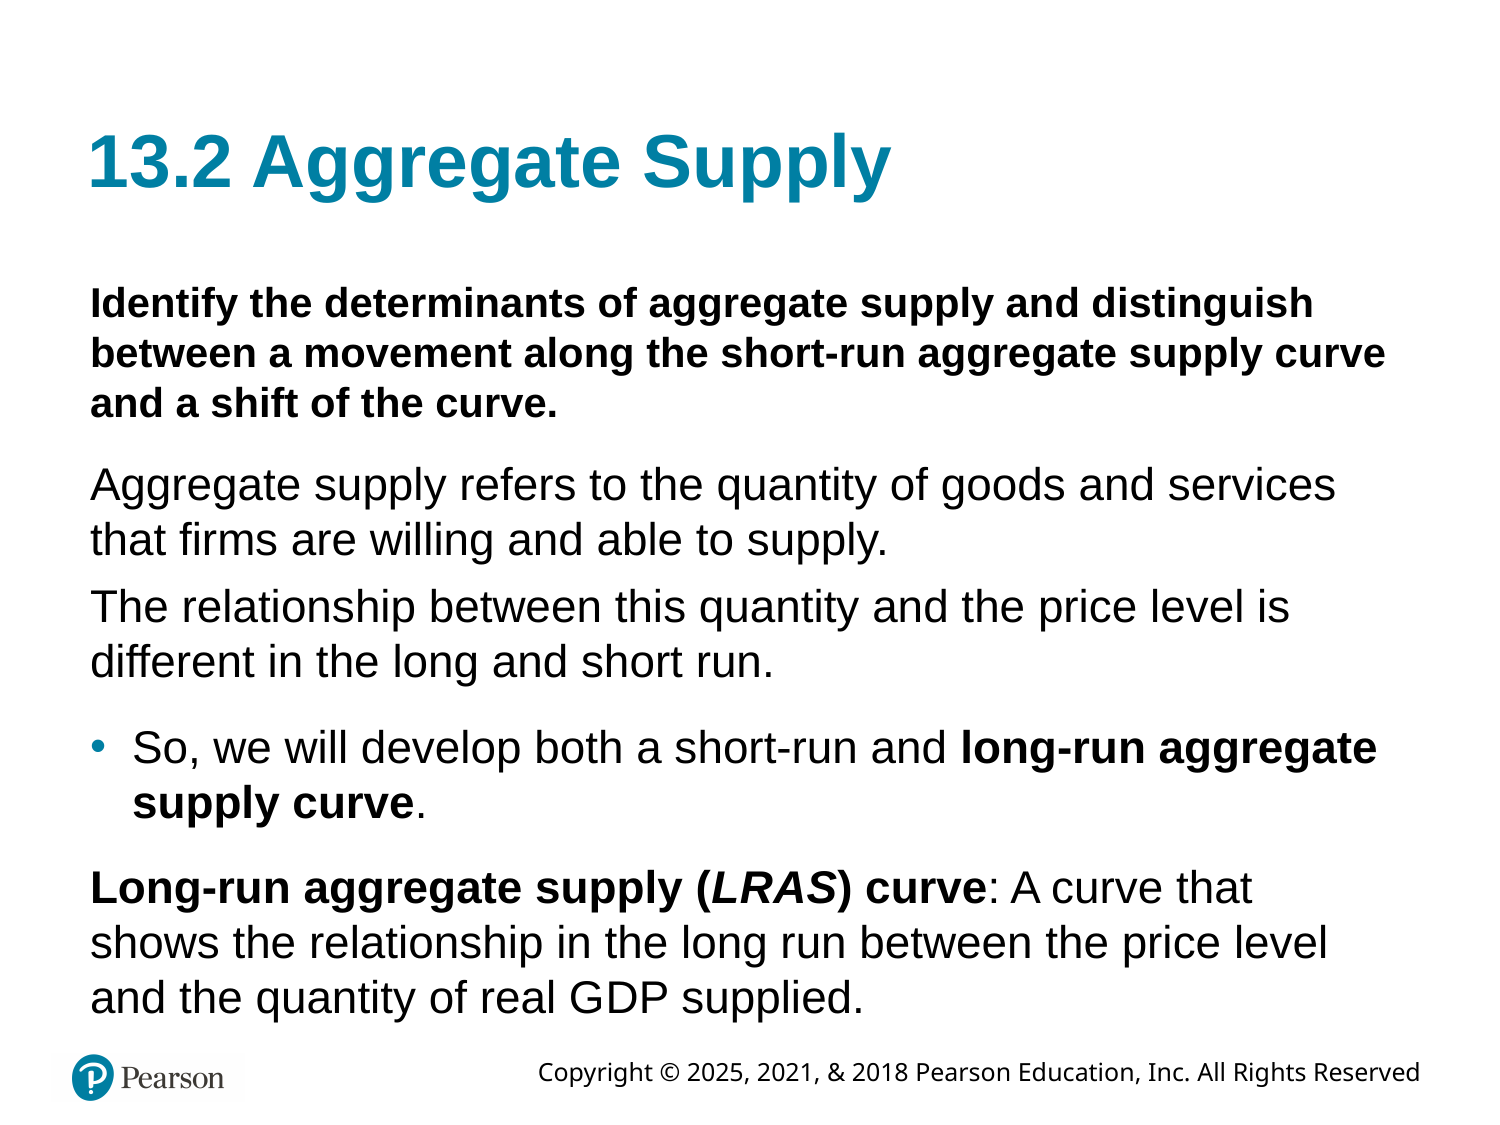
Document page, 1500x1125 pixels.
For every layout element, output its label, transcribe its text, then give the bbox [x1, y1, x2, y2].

list Long-run aggregate supply (L R A S) curve: A curve that shows the relationship in the long run between the price level and the quantity of real G D P supplied. [75, 858, 1403, 1037]
picture [51, 1053, 245, 1102]
list Identify the determinants of aggregate supply and distinguish between a movement along the short-run aggregate supply curve and a shift of the curve. [75, 275, 1426, 436]
title 13.2 Aggregate Supply [72, 71, 1423, 218]
list Aggregate supply refers to the quantity of goods and services that firms are willing and able to supply. The relationship between this quantity and the price level is different in the long and short run. So, we will develop both a short-run and long-run aggregate supply curve. [75, 454, 1426, 840]
